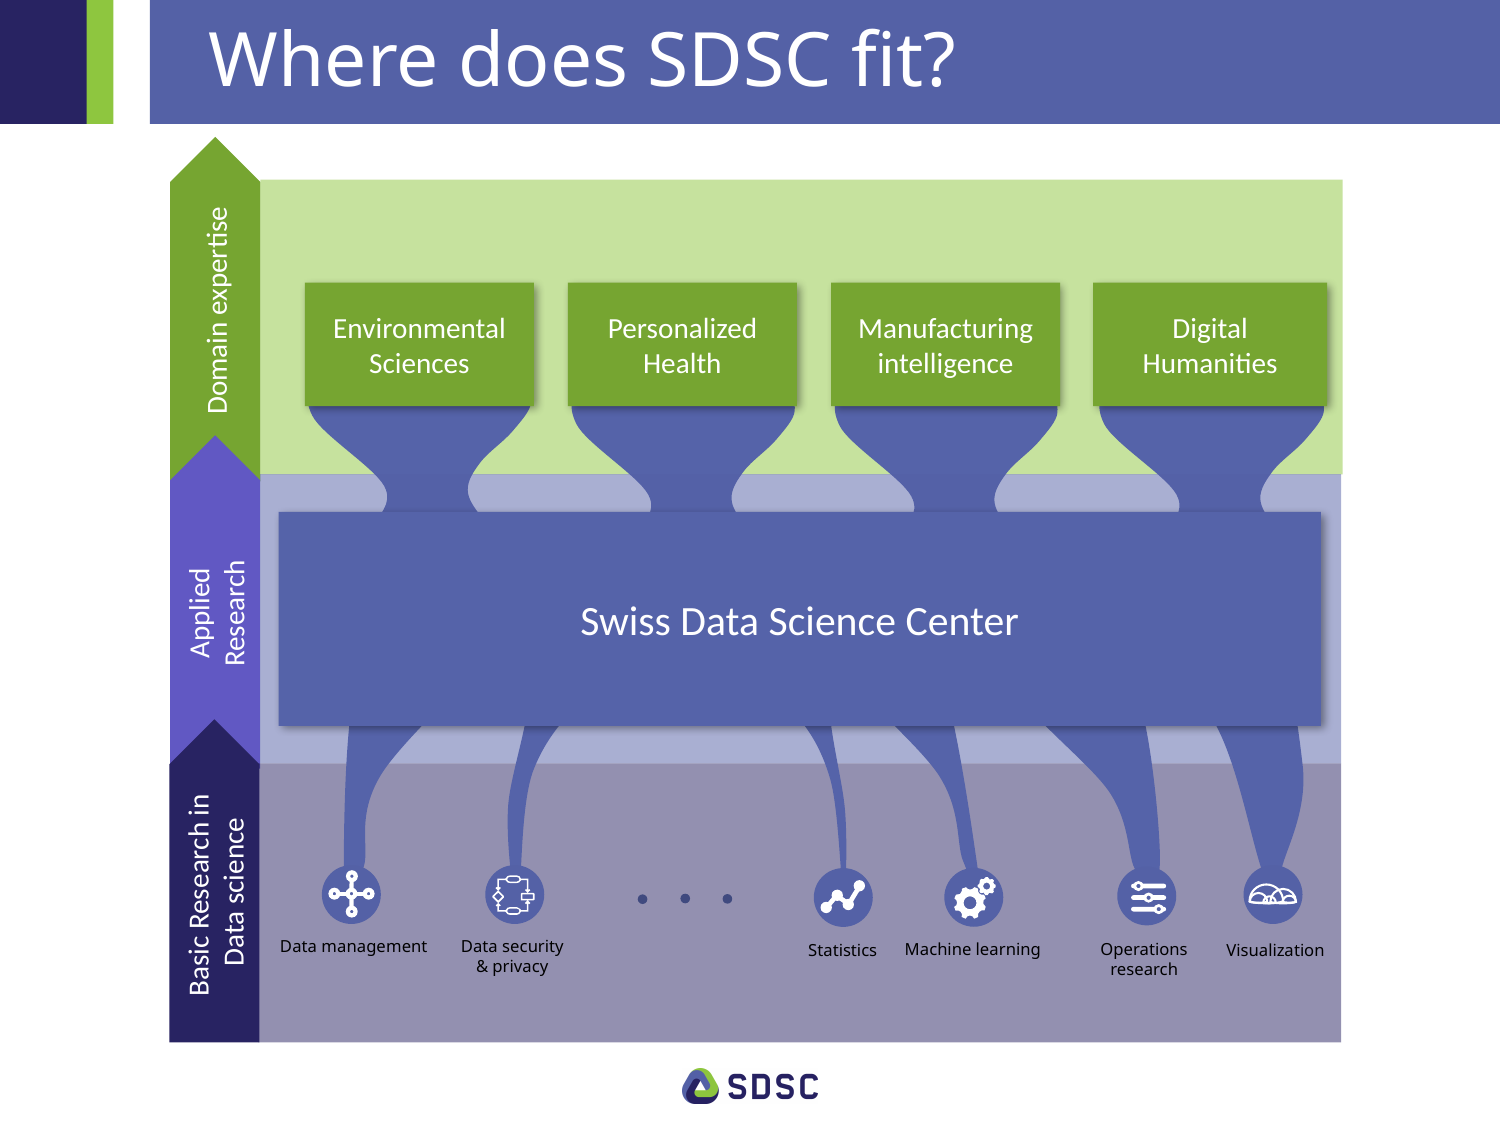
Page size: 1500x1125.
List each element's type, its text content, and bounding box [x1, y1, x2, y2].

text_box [314, 576, 1304, 865]
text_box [304, 282, 1328, 407]
picture [682, 1068, 818, 1104]
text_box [170, 136, 1343, 482]
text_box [638, 894, 732, 903]
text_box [170, 435, 1342, 719]
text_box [307, 407, 1324, 435]
title Where does SDSC fit? [150, 0, 1500, 124]
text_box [169, 719, 1342, 1043]
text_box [260, 865, 1345, 987]
